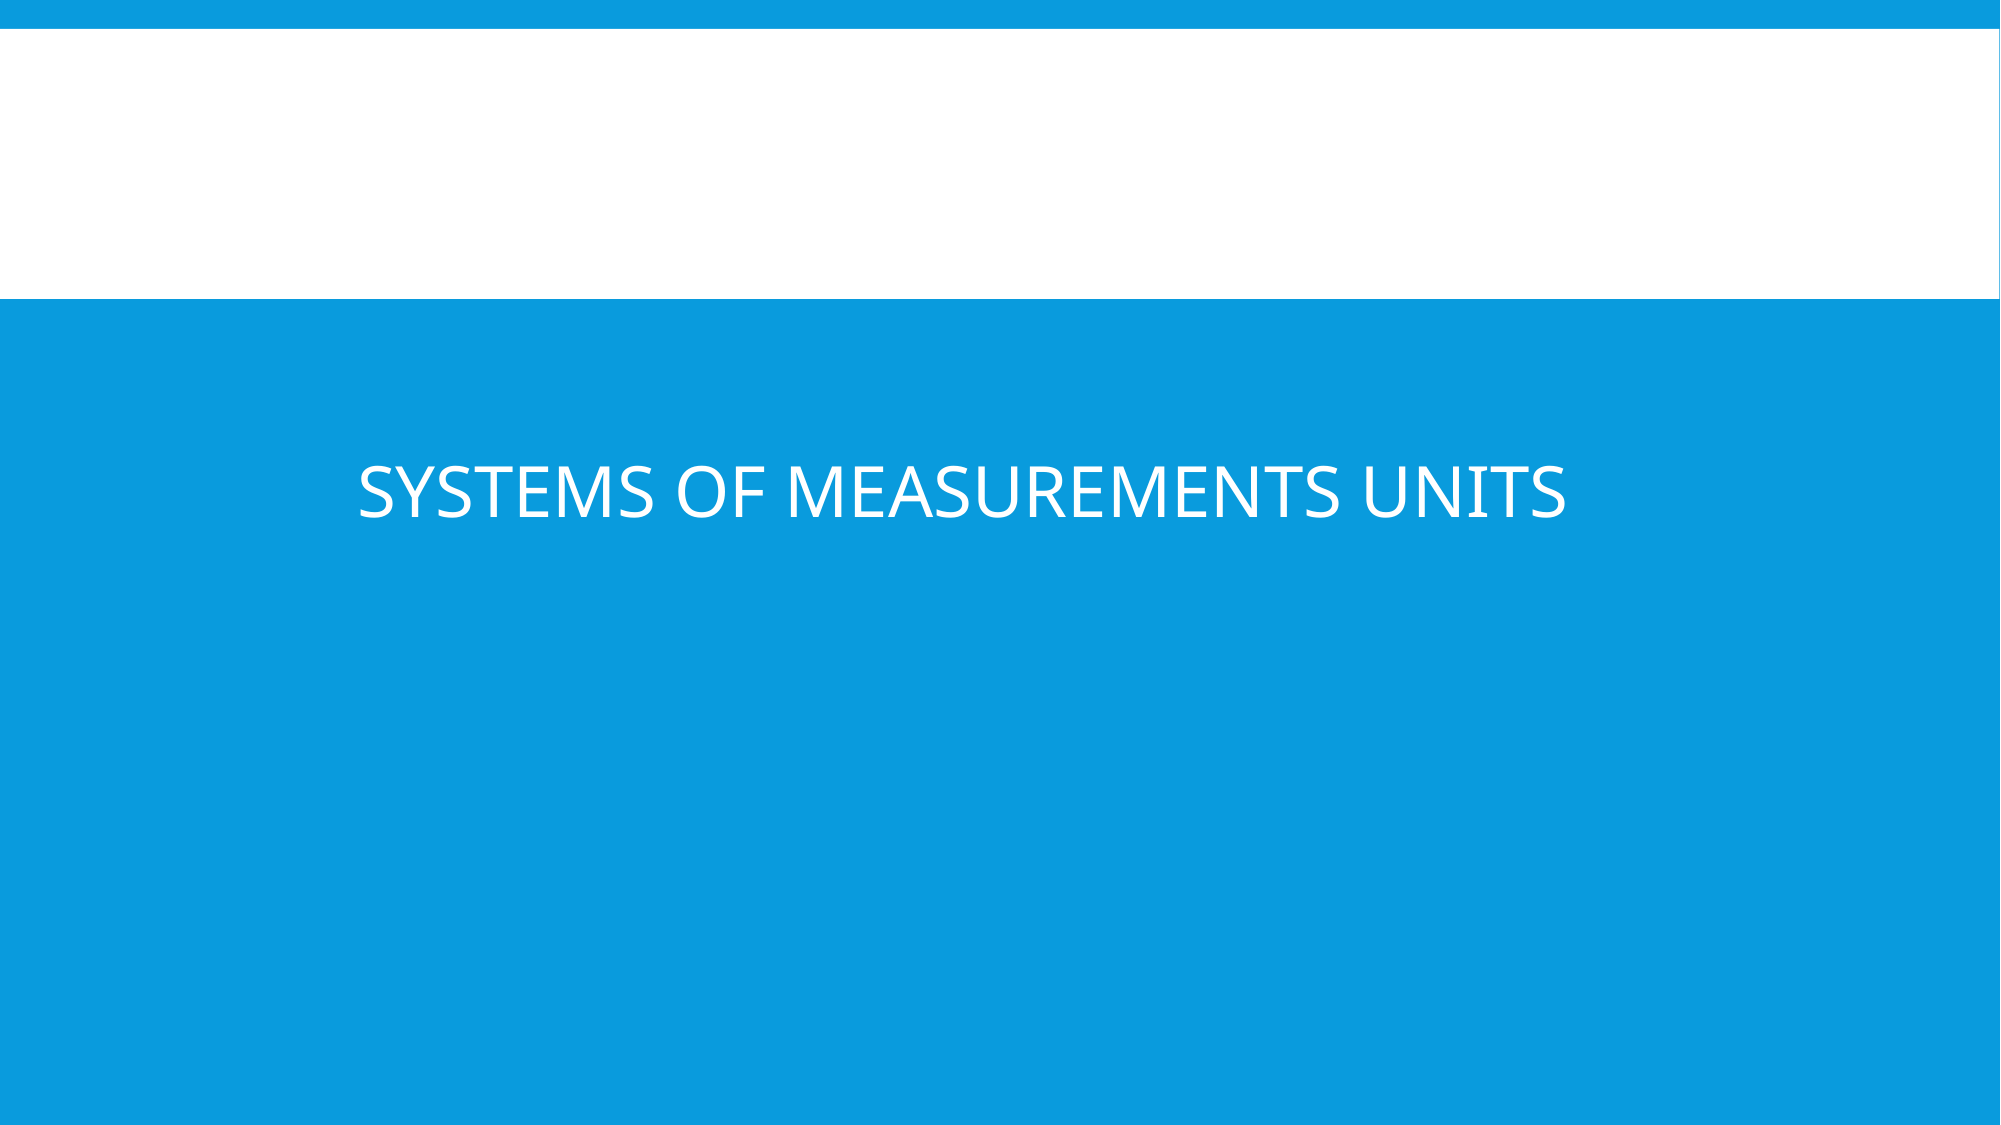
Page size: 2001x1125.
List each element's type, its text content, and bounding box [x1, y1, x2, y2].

title Systems of measurements units [52, 452, 1892, 541]
